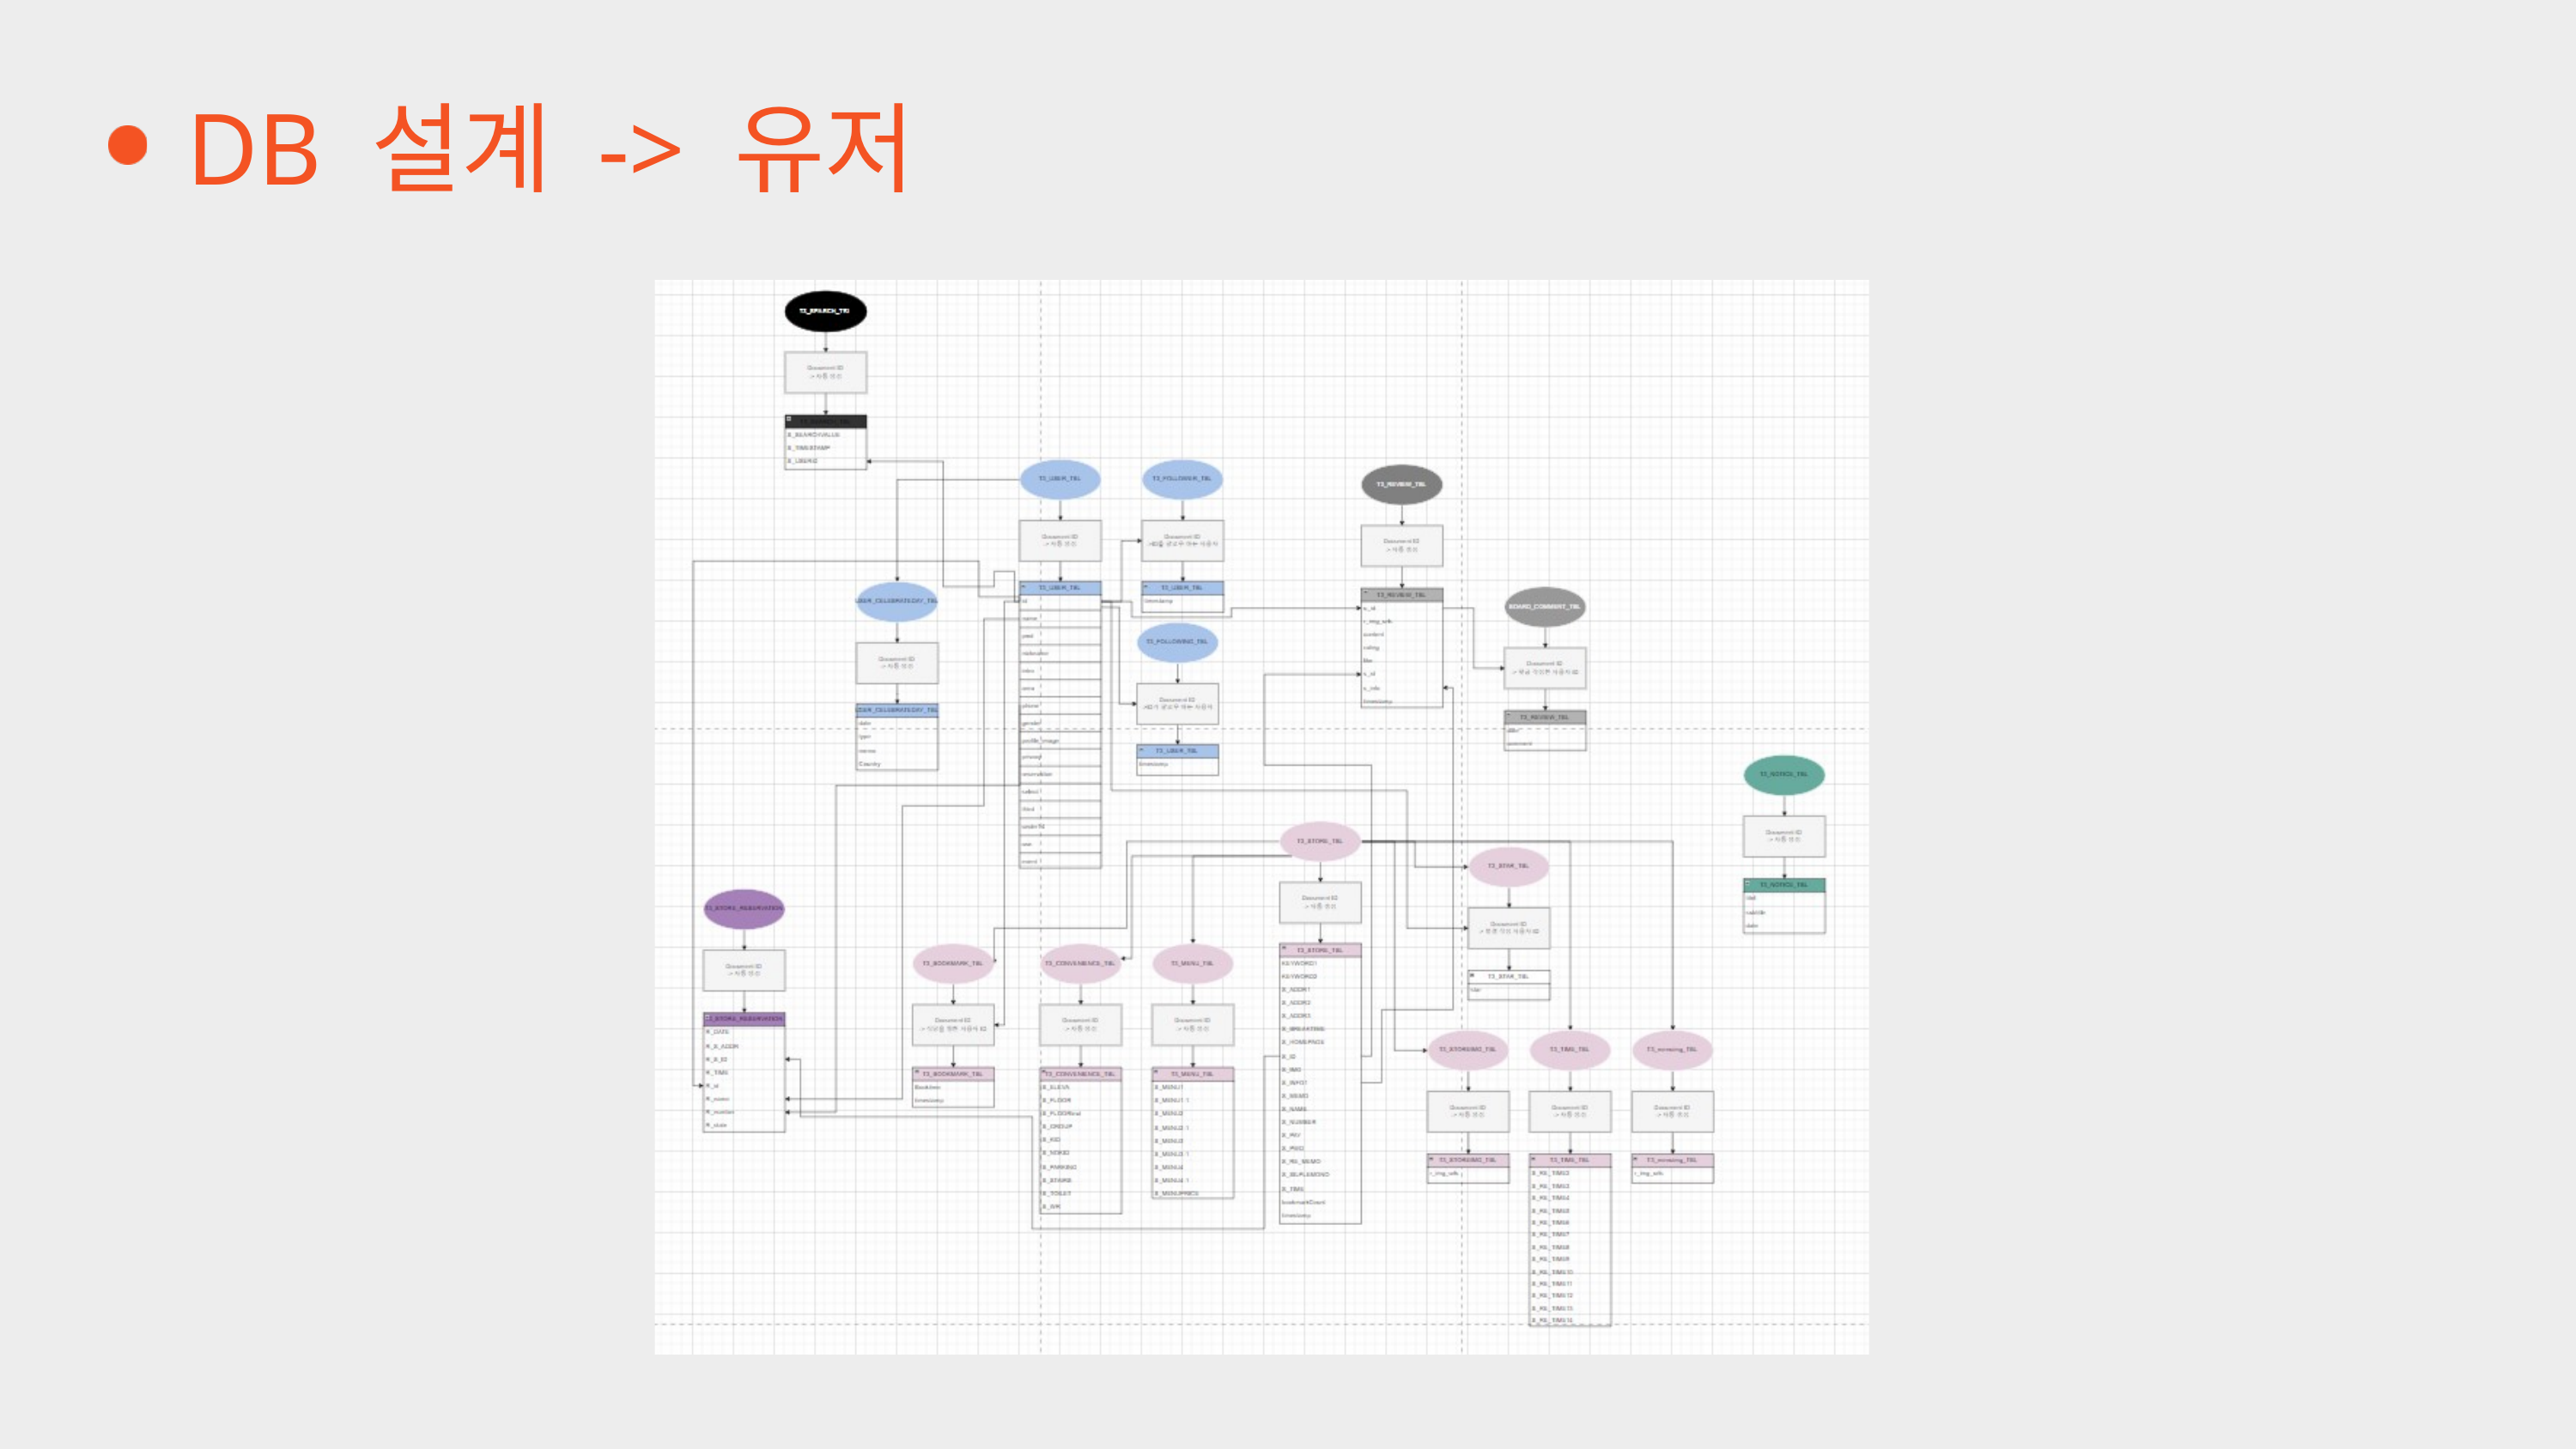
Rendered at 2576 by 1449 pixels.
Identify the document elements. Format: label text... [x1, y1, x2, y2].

text_box DB 설계 -> 유저 [186, 86, 1478, 205]
text_box [108, 125, 148, 165]
text_box [654, 280, 1869, 1355]
